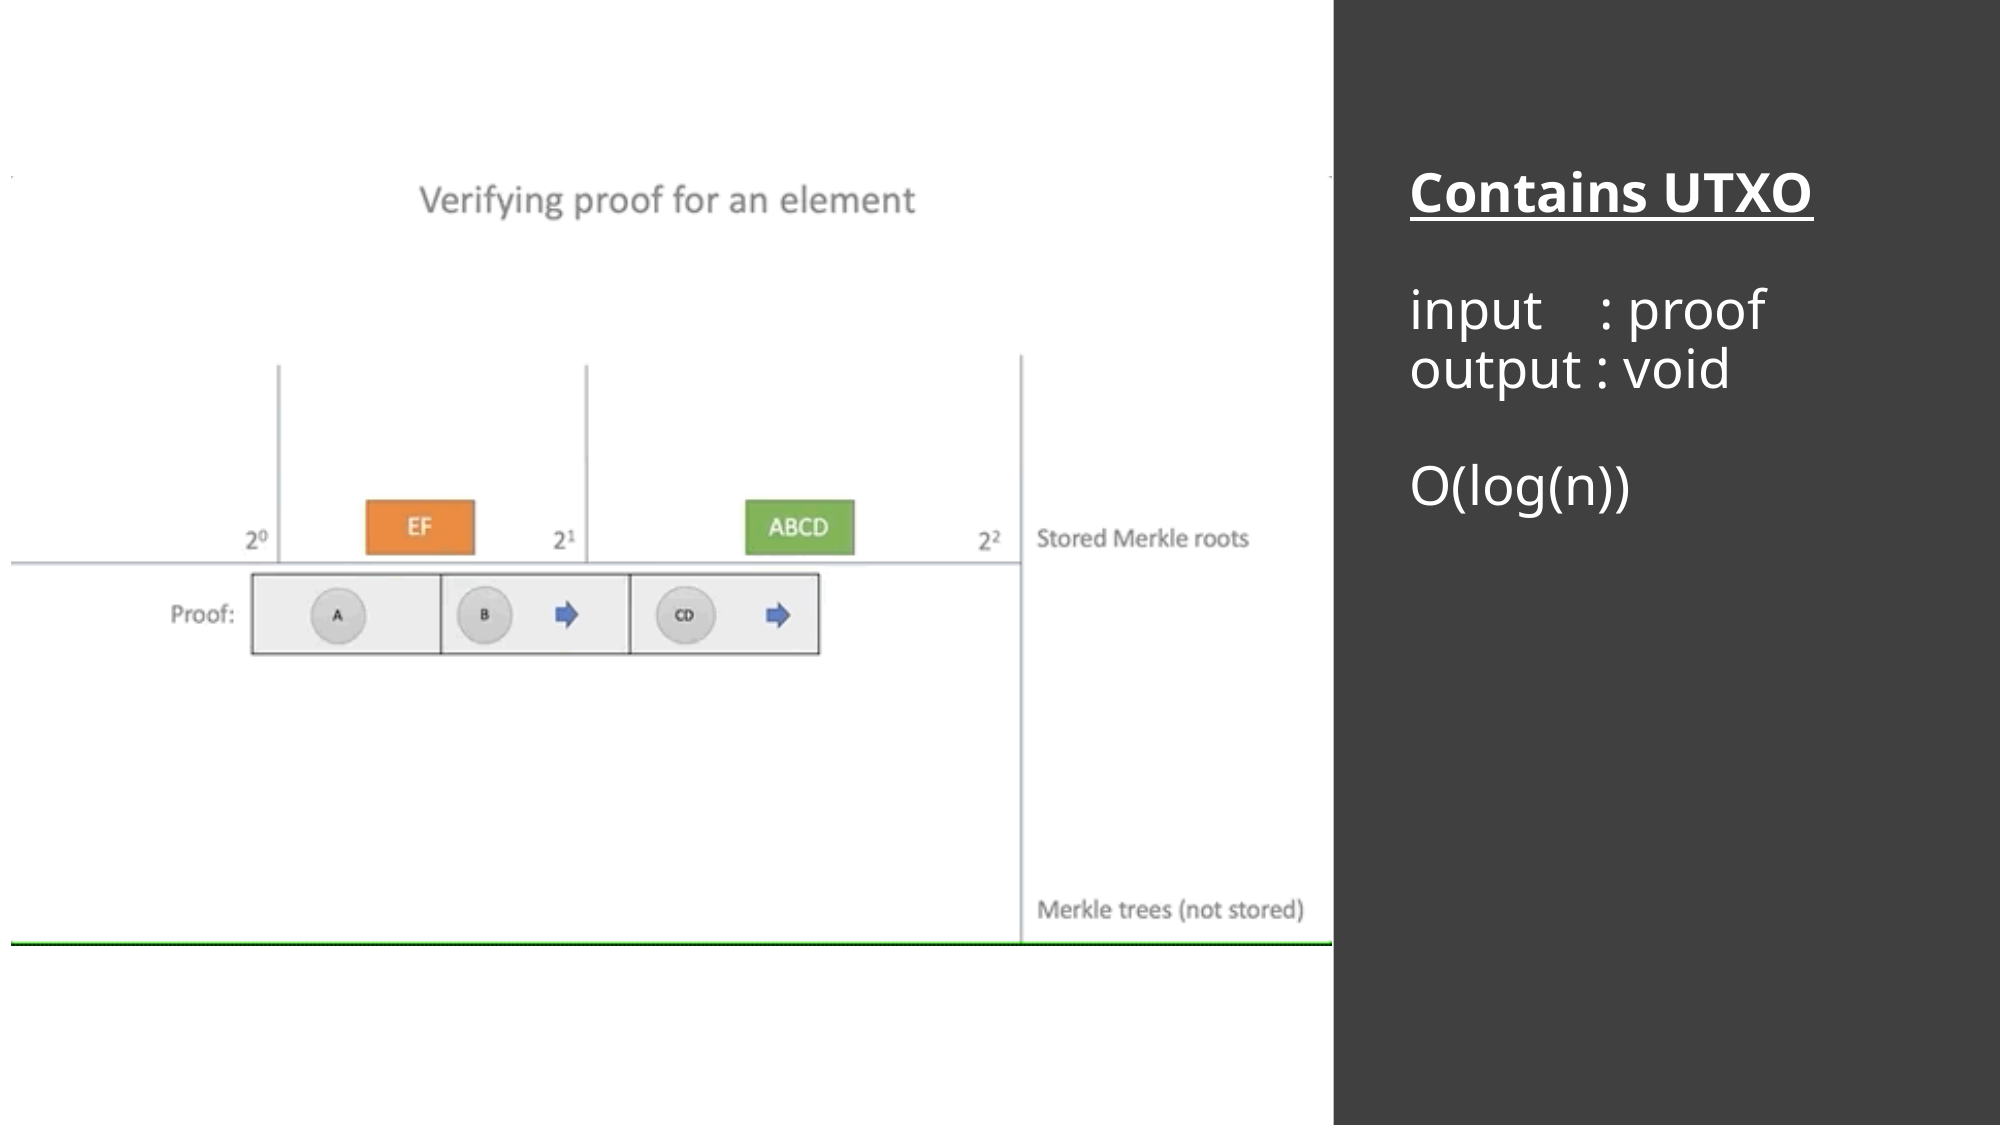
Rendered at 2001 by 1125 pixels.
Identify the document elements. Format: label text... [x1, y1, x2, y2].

picture [11, 176, 1332, 946]
text_box [1333, 0, 2000, 1125]
title Contains UTXO input : proof output : void O(log(n)) [1394, 105, 1907, 525]
